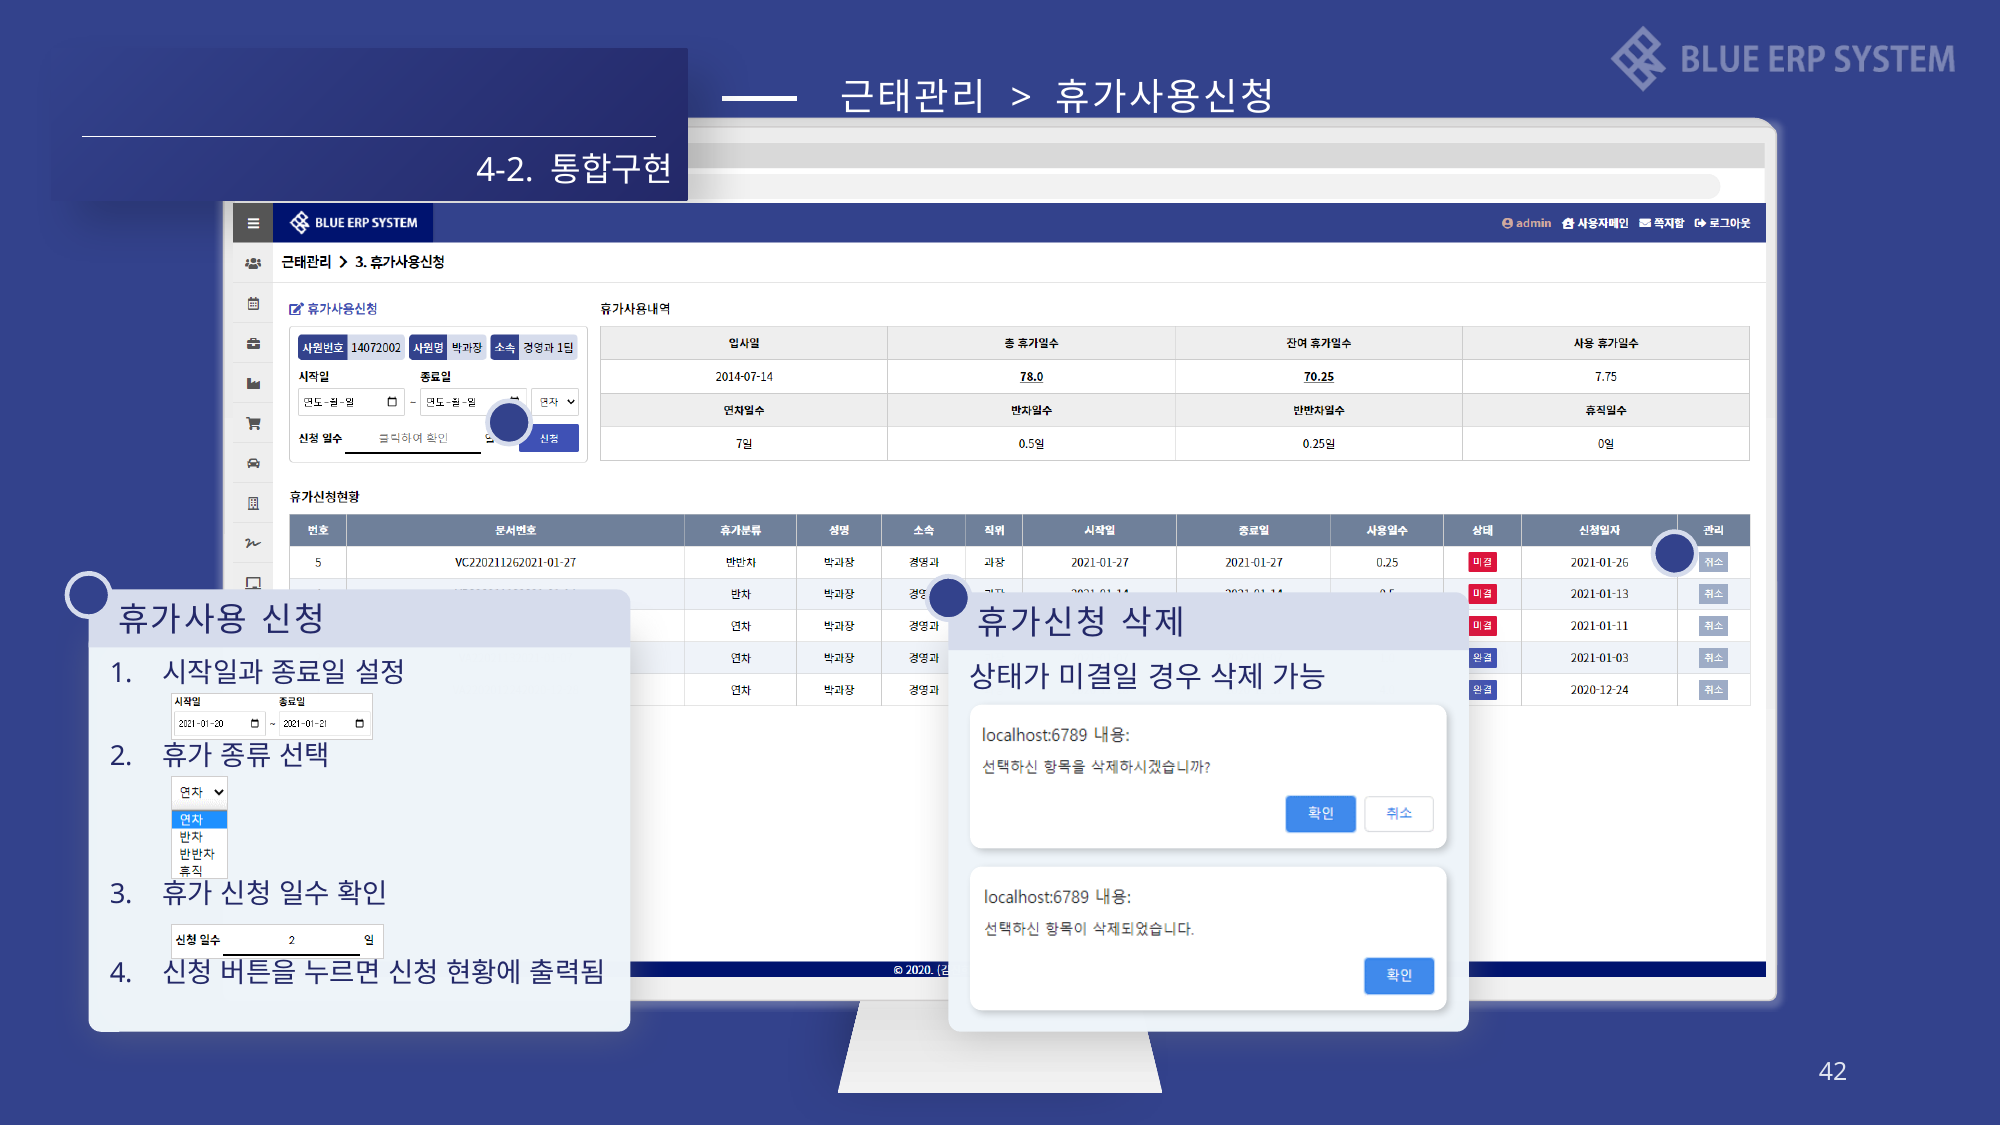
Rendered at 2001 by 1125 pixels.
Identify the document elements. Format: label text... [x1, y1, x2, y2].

table_cell 6 [1610, 25, 1955, 92]
picture [170, 776, 228, 879]
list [825, 71, 1818, 130]
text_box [487, 400, 531, 446]
picture [170, 693, 373, 740]
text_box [1652, 531, 1697, 577]
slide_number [1412, 1042, 1863, 1103]
picture [233, 203, 1766, 977]
picture [170, 924, 384, 959]
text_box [66, 573, 631, 1032]
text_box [926, 576, 1469, 1032]
